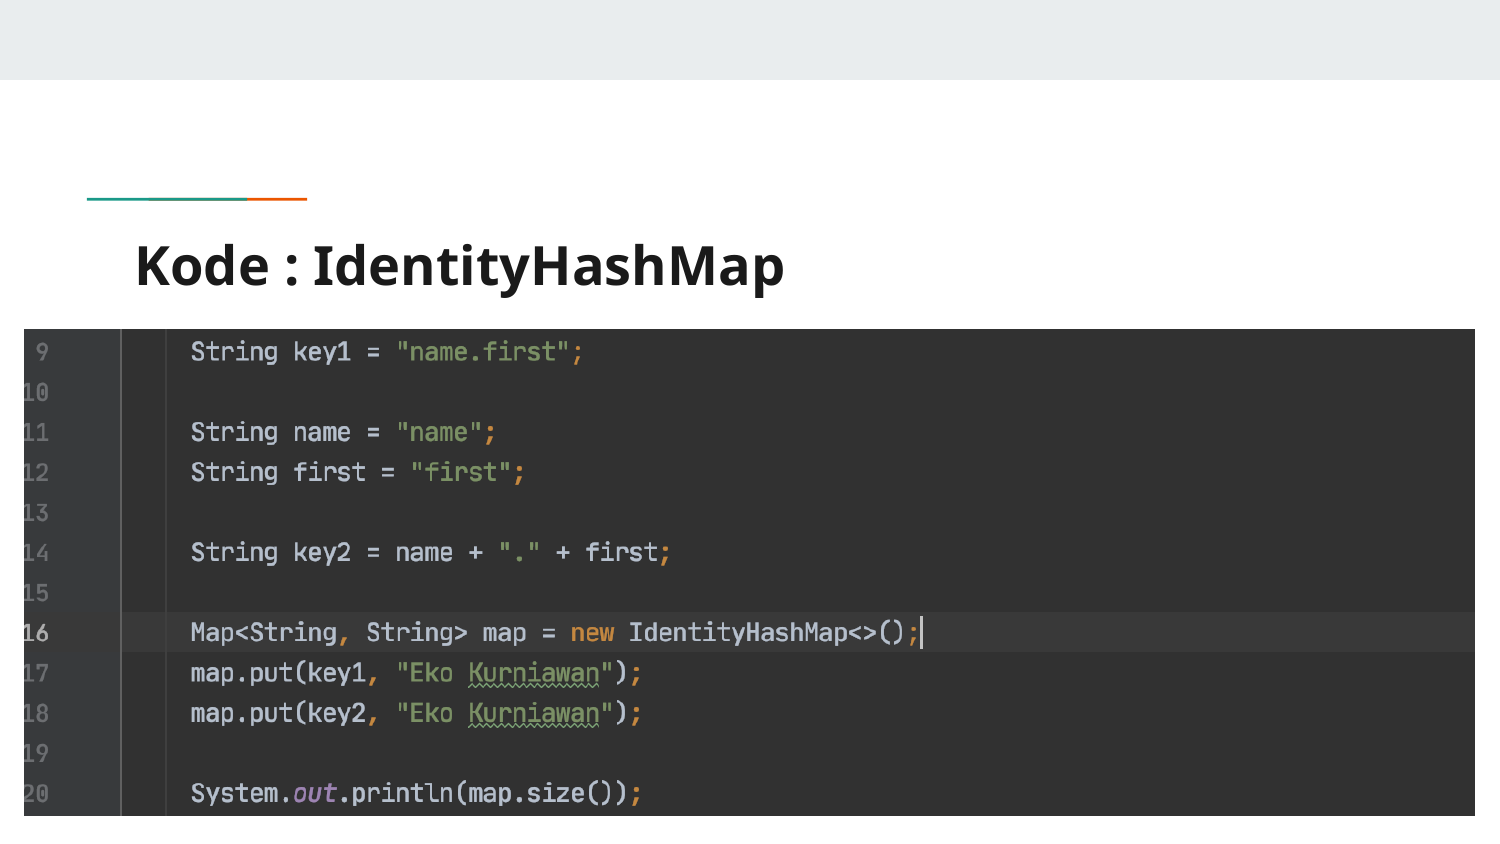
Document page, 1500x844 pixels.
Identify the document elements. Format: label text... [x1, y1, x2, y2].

picture [24, 328, 1476, 817]
title Kode : IdentityHashMap [119, 216, 1381, 305]
